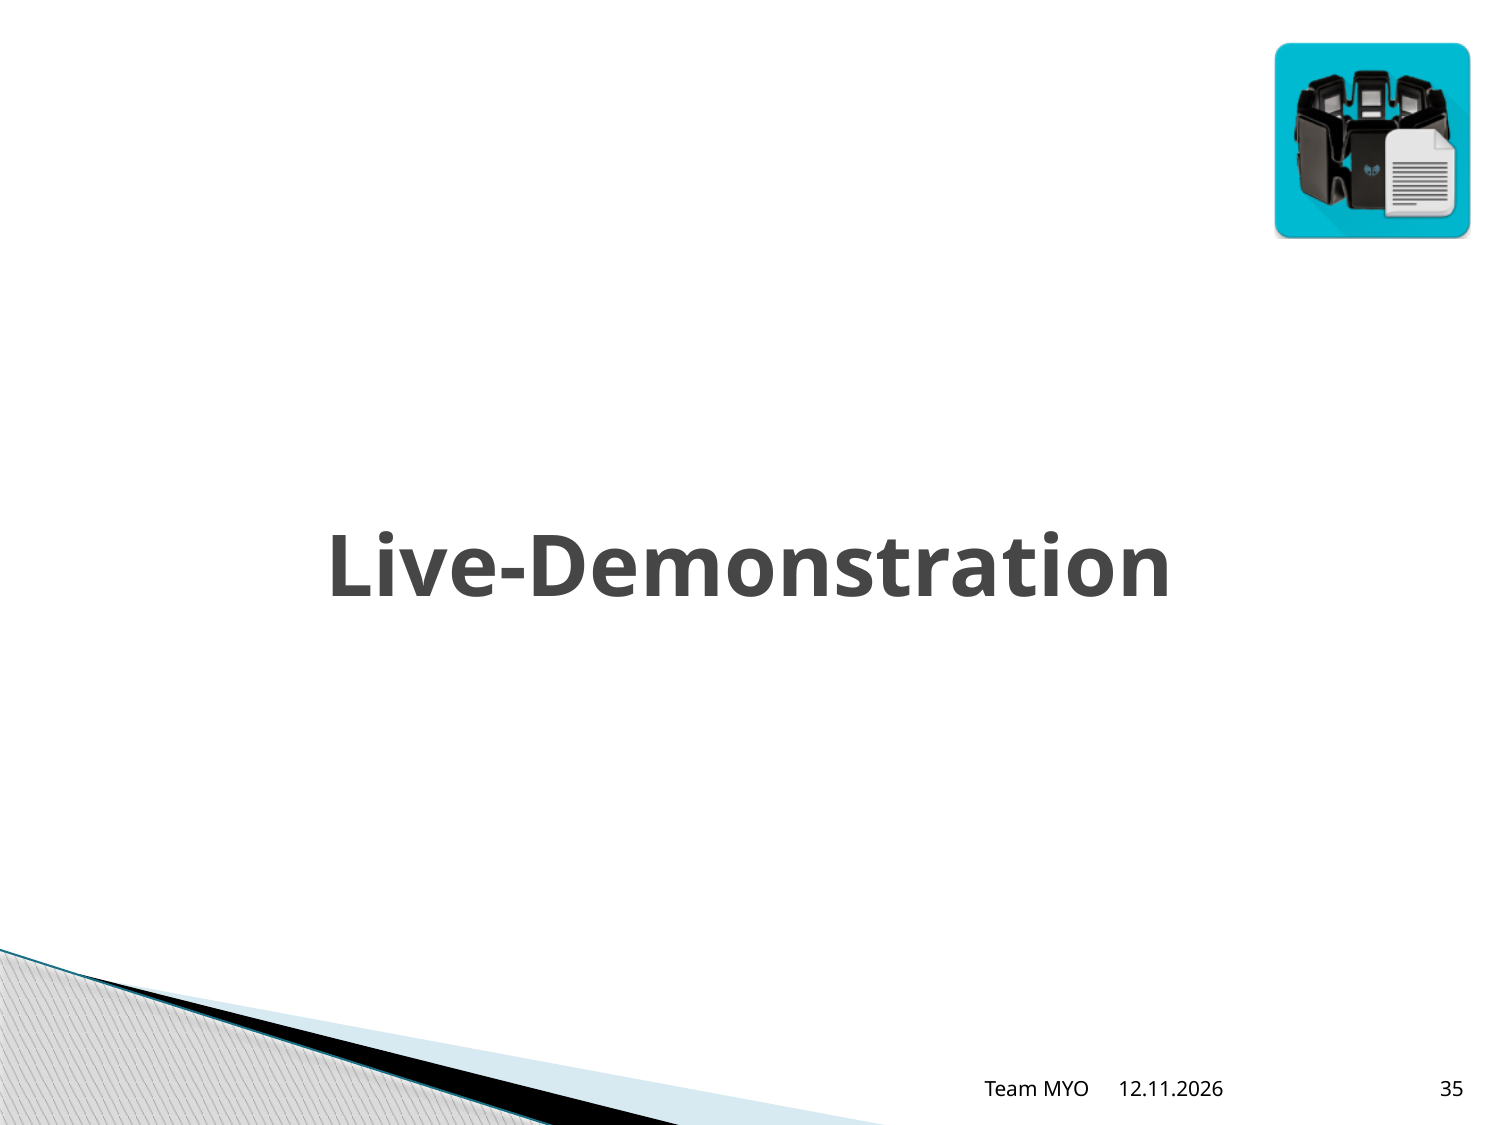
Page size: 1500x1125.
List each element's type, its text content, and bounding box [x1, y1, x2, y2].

slide_number 35 [1418, 1051, 1479, 1112]
title Live-Demonstration [75, 468, 1425, 657]
footer Team MYO [718, 1051, 1105, 1112]
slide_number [1105, 1051, 1418, 1112]
picture [1273, 42, 1471, 240]
